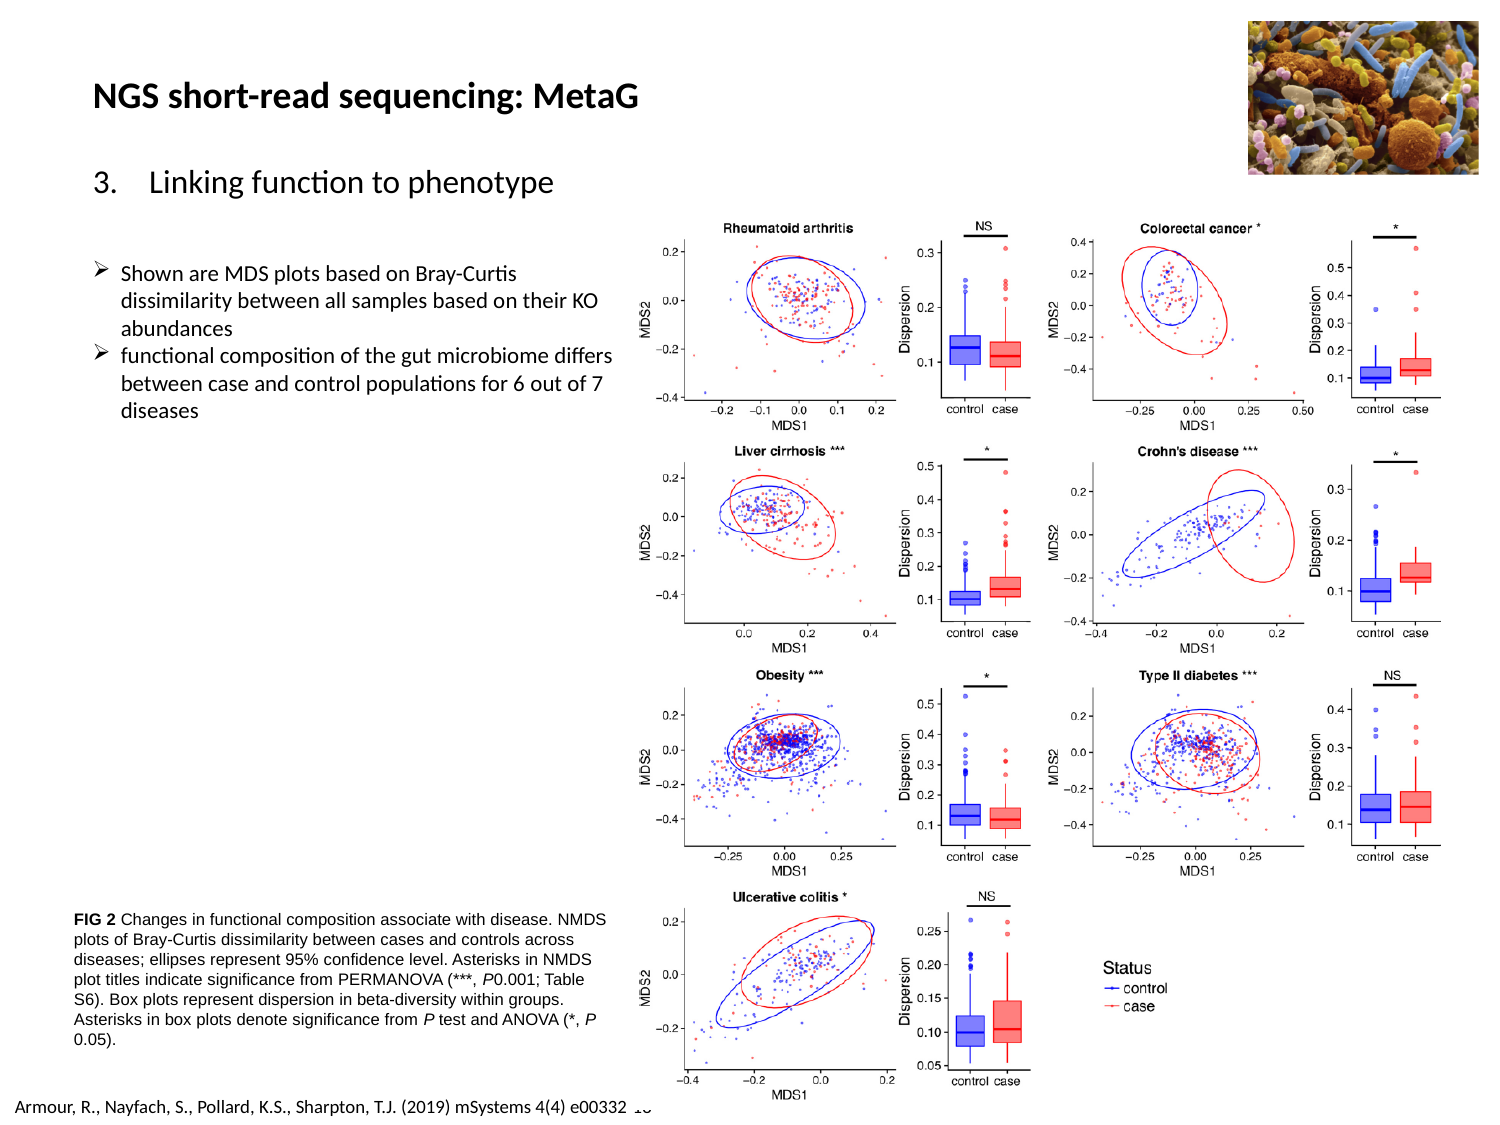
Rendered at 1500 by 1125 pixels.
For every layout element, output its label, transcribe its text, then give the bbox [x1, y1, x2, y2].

picture [1248, 21, 1479, 175]
text_box Armour, R., Nayfach, S., Pollard, K.S., Sharpton, T.J. (2019) mSystems 4(4) e00332-18 [0, 1087, 750, 1125]
picture [626, 197, 1452, 1110]
text_box FIG 2 Changes in functional composition associate with disease. NMDS plots of Bray-Curtis dissimilarity between cases and controls across diseases; ellipses represent 95% confidence level. Asterisks in NMDS plot titles indicate significance from PERMANOVA (***, P0.001; Table S6). Box plots represent dispersion in beta-diversity within groups. Asterisks in box plots denote significance from P test and ANOVA (*, P 0.05). [59, 901, 621, 1057]
text_box NGS short-read sequencing: MetaG Linking function to phenotype [77, 63, 1325, 208]
text_box Shown are MDS plots based on Bray-Curtis dissimilarity between all samples based on their KO abundances functional composition of the gut microbiome differs between case and control populations for 6 out of 7 diseases [77, 251, 621, 431]
